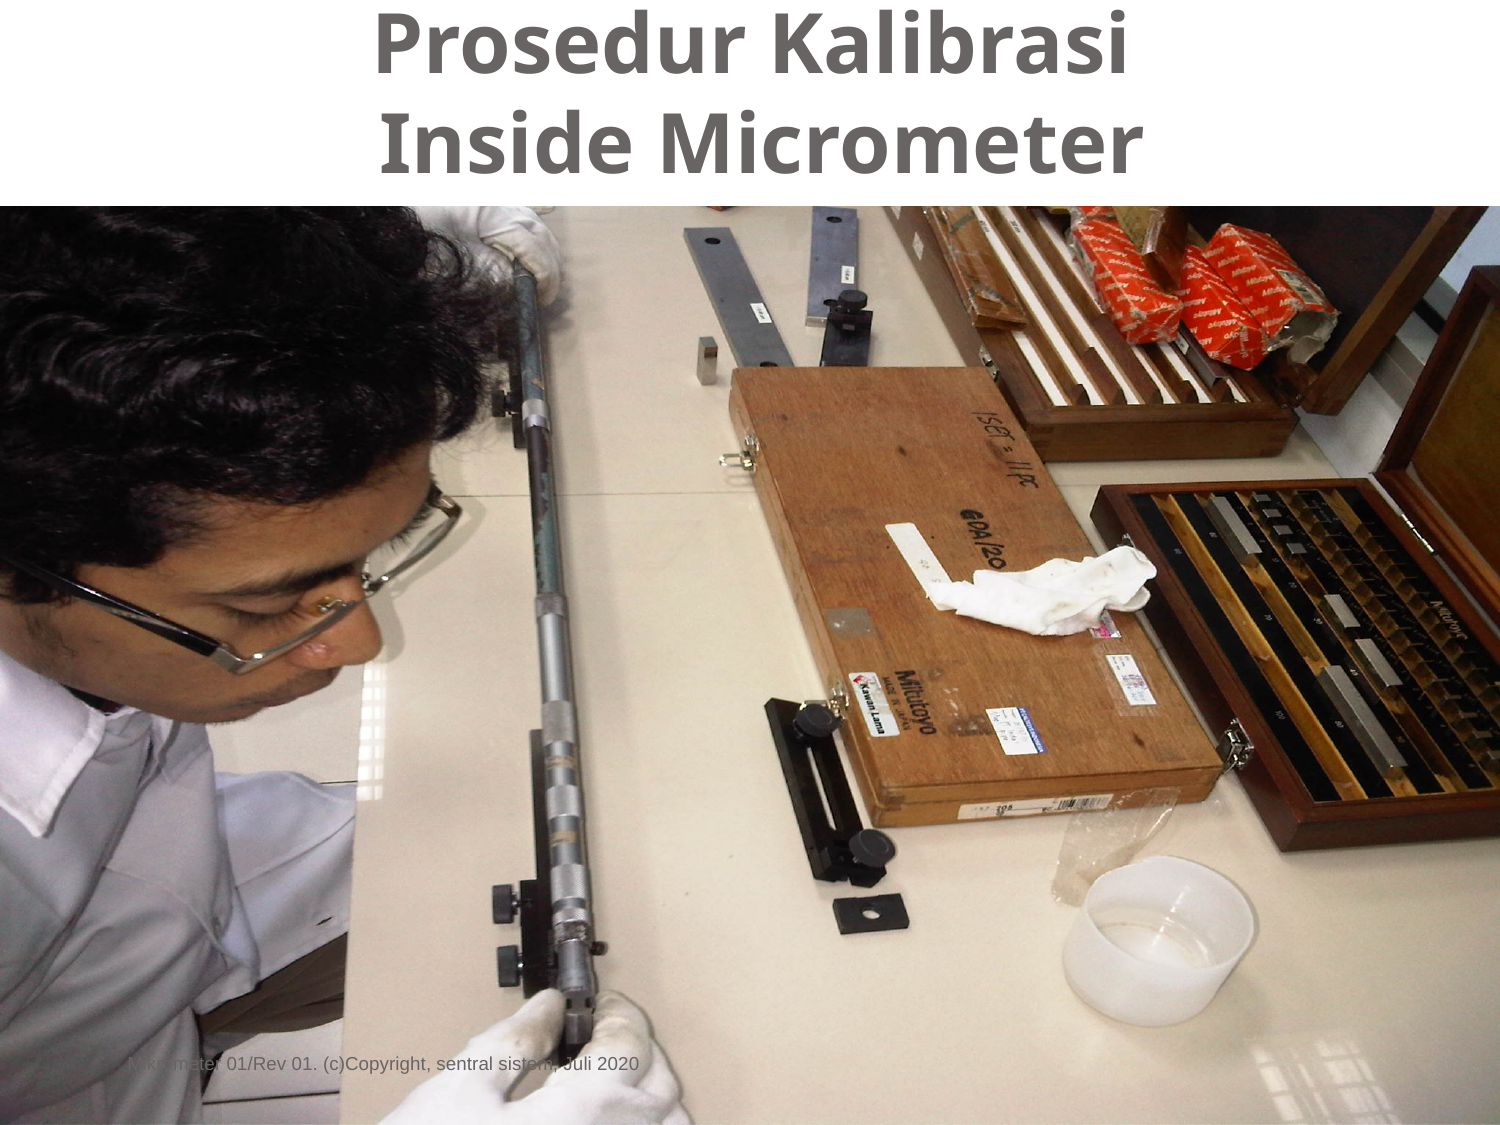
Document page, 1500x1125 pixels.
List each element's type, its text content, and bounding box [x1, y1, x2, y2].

text_box Prosedur Kalibrasi Inside Micrometer [124, 0, 1400, 188]
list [0, 205, 1500, 1125]
